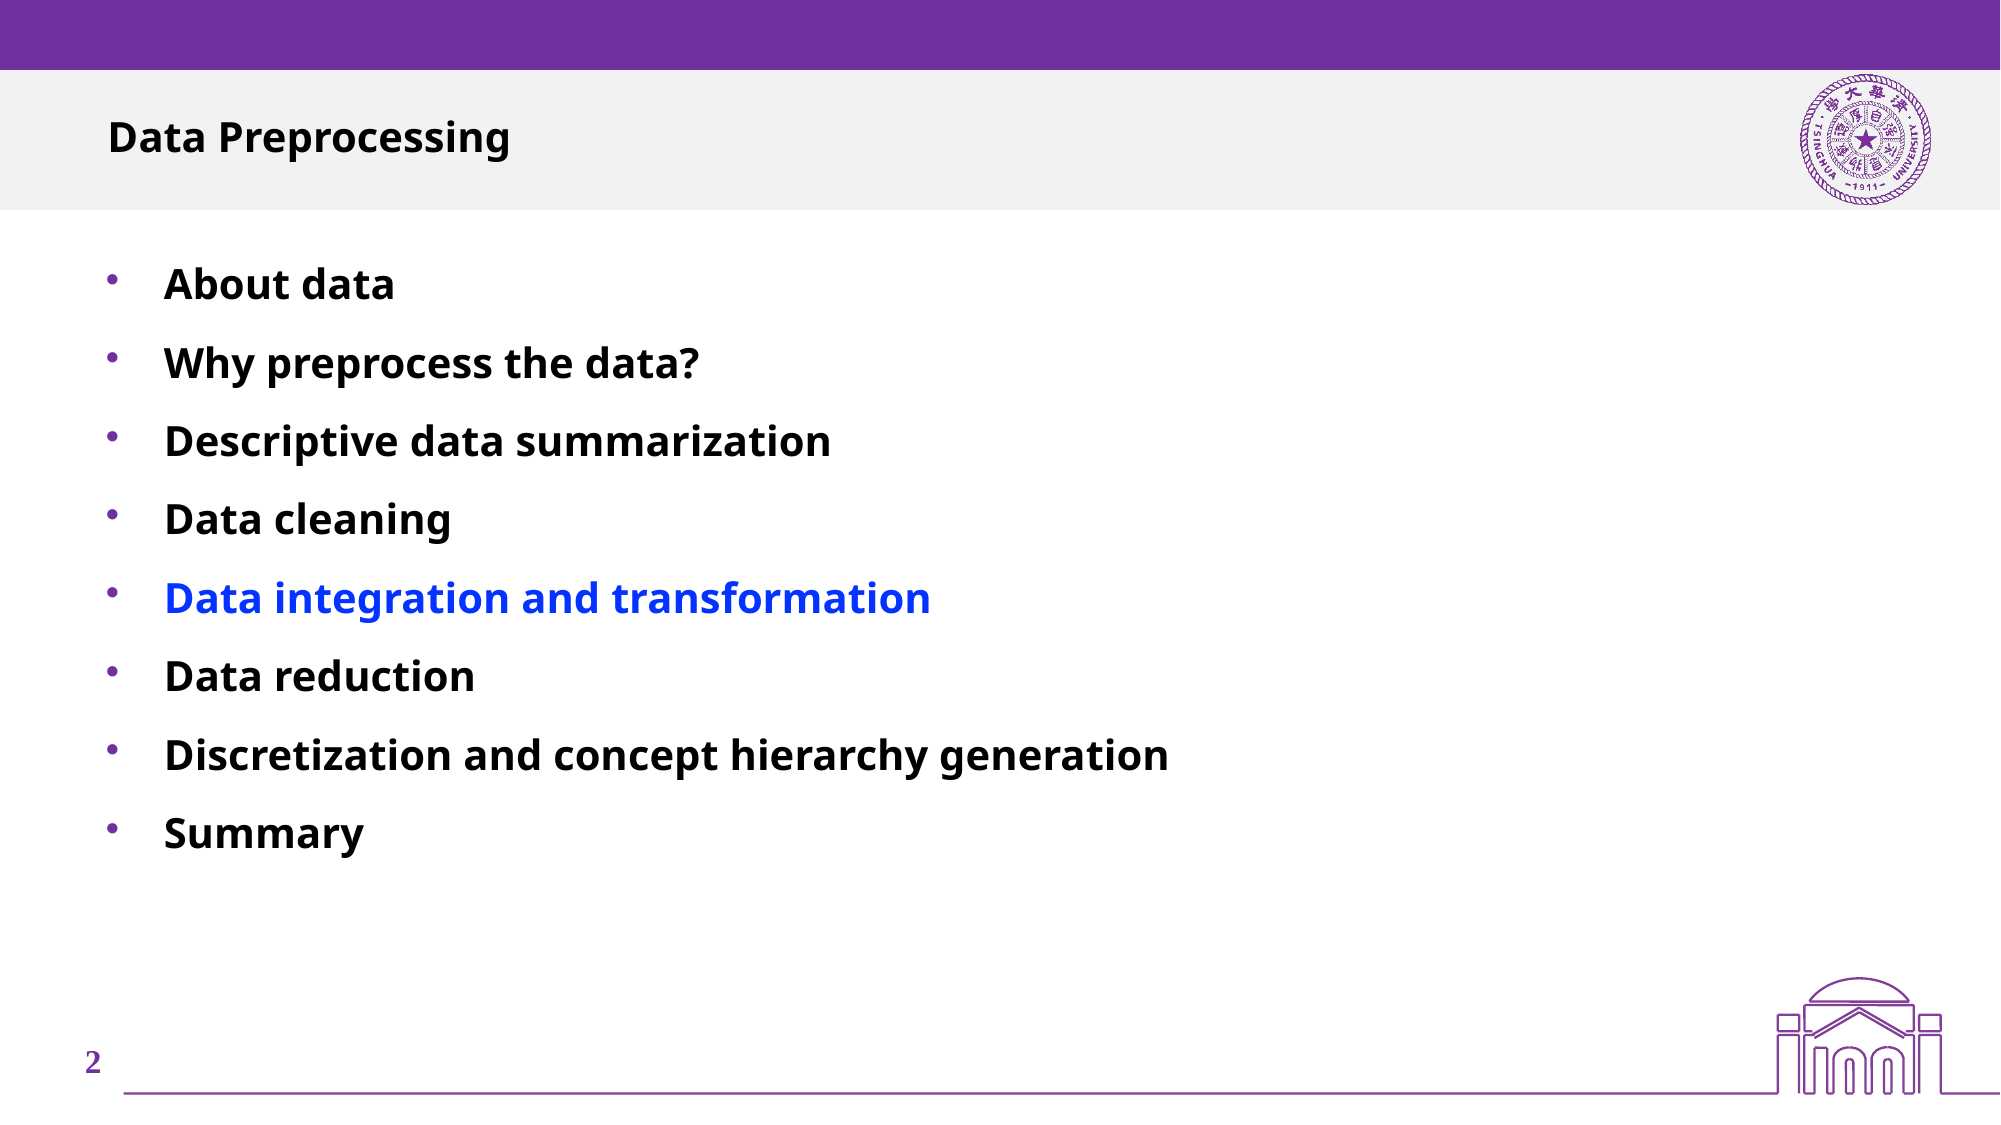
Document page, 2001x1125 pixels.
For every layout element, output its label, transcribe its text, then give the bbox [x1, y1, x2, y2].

list About data Why preprocess the data? Descriptive data summarization Data cleaning Data integration and transformation Data reduction Discretization and concept hierarchy generation Summary [92, 230, 1940, 1096]
title Data Preprocessing [92, 60, 1794, 212]
picture [1800, 74, 1931, 205]
